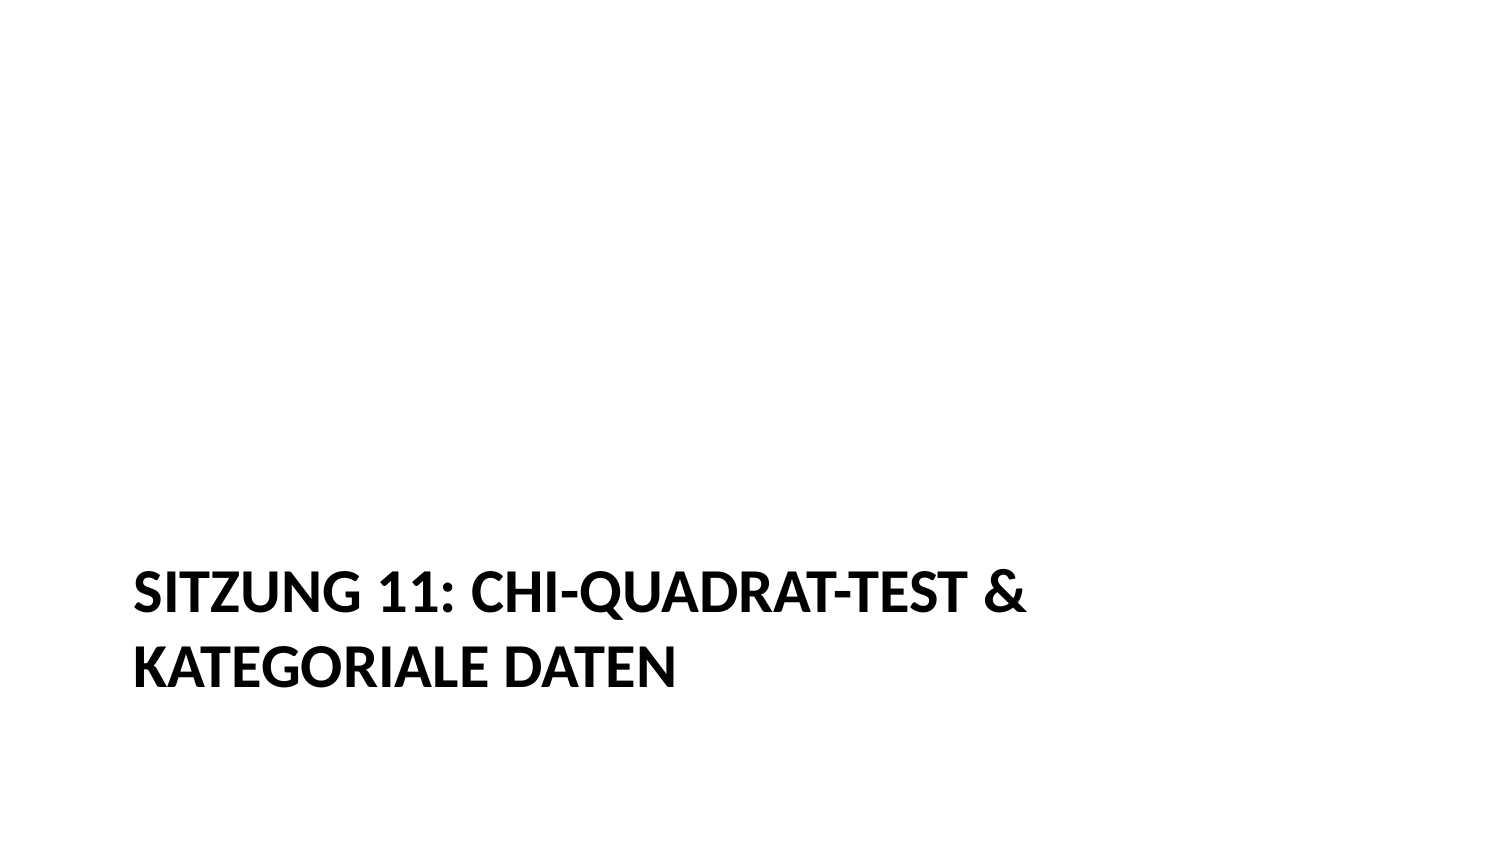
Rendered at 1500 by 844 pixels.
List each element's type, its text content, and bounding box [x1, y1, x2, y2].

title Sitzung 11: Chi-Quadrat-Test & Kategoriale Daten [118, 542, 1394, 710]
